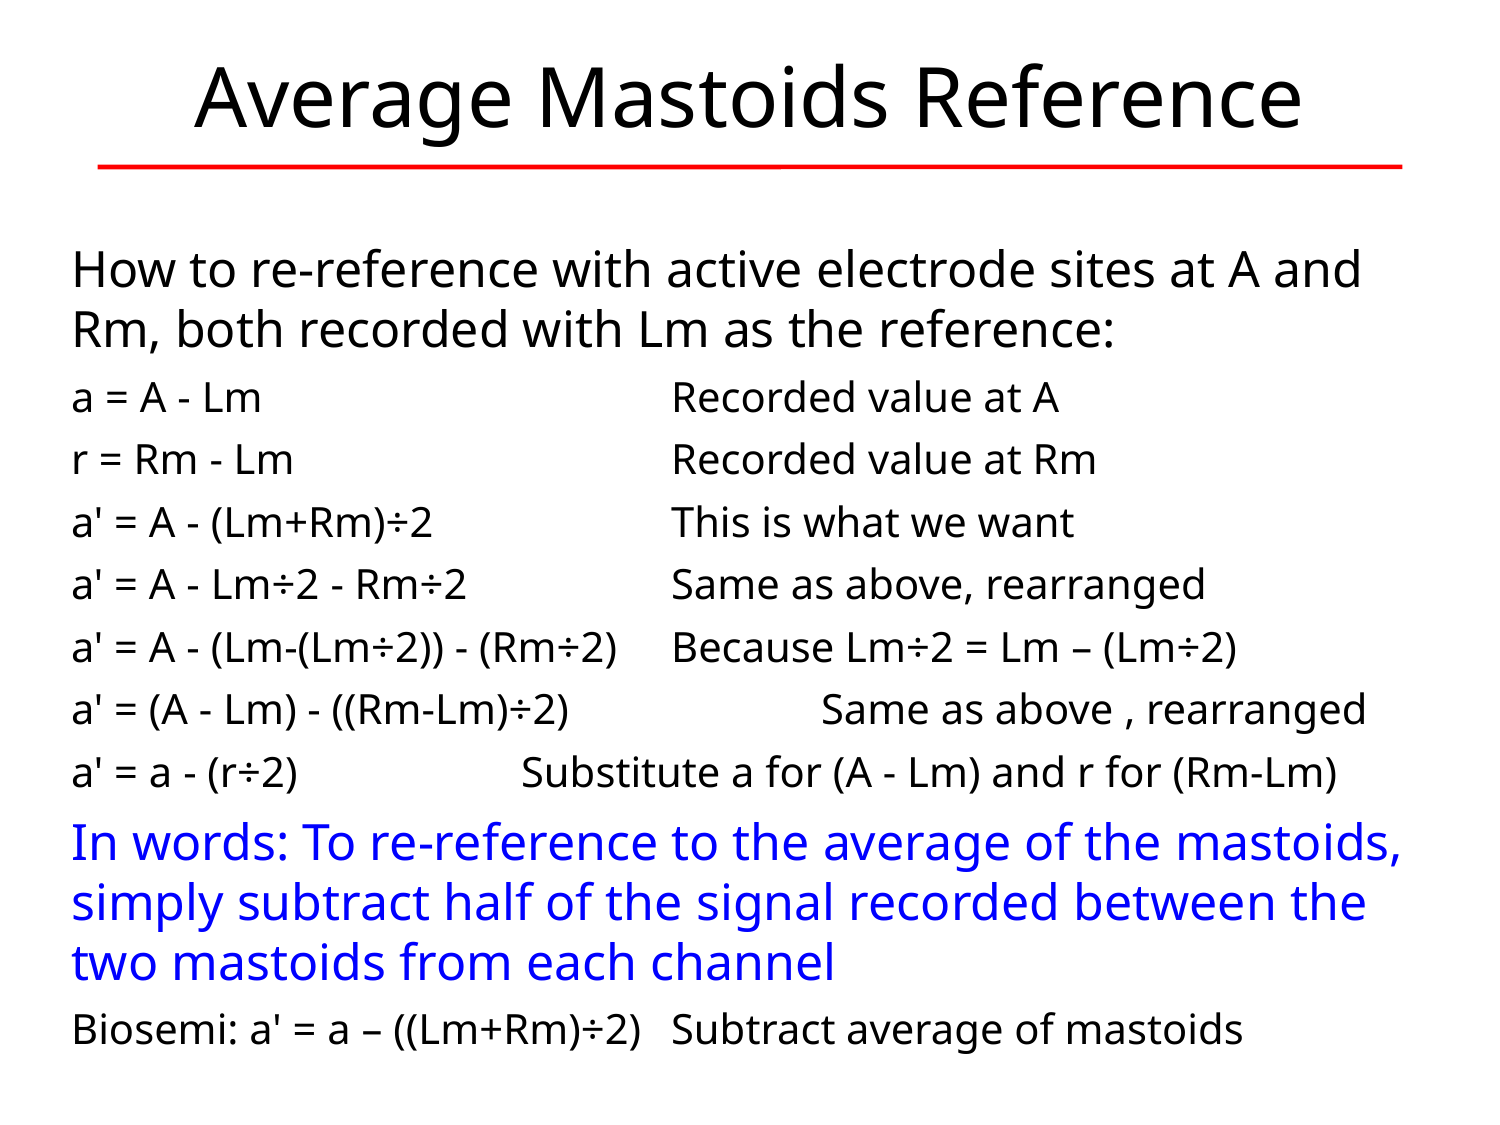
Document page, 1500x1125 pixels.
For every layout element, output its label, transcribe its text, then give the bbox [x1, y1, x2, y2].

text_box How to re-reference with active electrode sites at A and Rm, both recorded with Lm as the reference: a = A - Lm Recorded value at A r = Rm - Lm Recorded value at Rm a' = A - (Lm+Rm)÷2 This is what we want a' = A - Lm÷2 - Rm÷2 Same as above, rearranged a' = A - (Lm-(Lm÷2)) - (Rm÷2) Because Lm÷2 = Lm – (Lm÷2) a' = (A - Lm) - ((Rm-Lm)÷2) Same as above , rearranged a' = a - (r÷2) Substitute a for (A - Lm) and r for (Rm-Lm) In words: To re-reference to the average of the mastoids, simply subtract half of the signal recorded between the two mastoids from each channel Biosemi: a' = a – ((Lm+Rm)÷2) Subtract average of mastoids [56, 230, 1459, 1125]
title Average Mastoids Reference [37, 0, 1463, 188]
